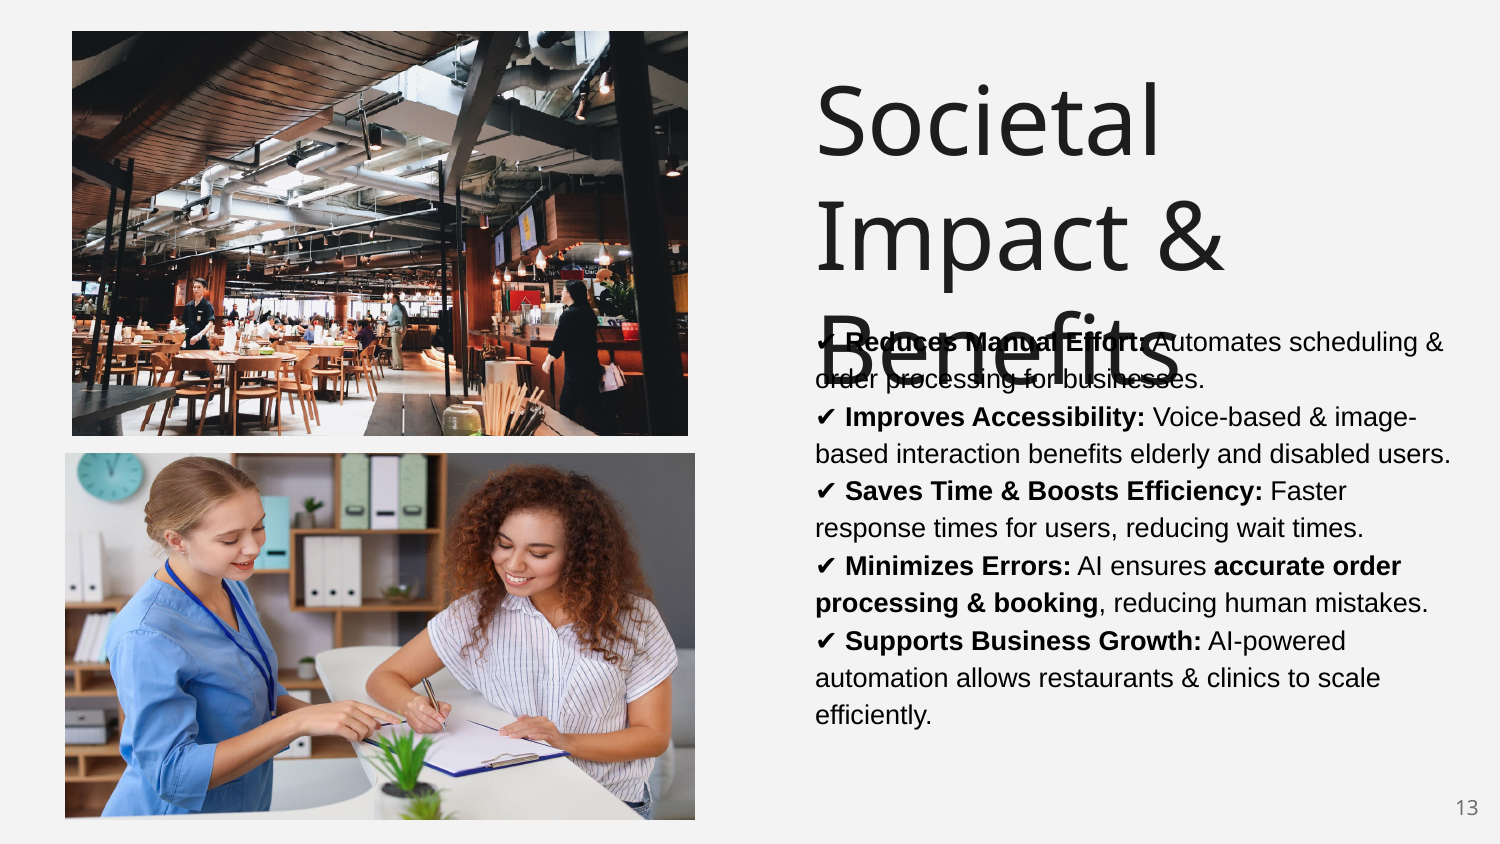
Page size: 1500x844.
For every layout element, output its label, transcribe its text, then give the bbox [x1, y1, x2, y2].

picture [65, 453, 695, 821]
slide_number ‹#› [1403, 779, 1494, 844]
picture [71, 31, 688, 436]
list ✔️ Reduces Manual Effort: Automates scheduling & order processing for businesses. ✔️ Improves Accessibility: Voice-based & image-based interaction benefits elderly and disabled users. ✔️ Saves Time & Boosts Efficiency: Faster response times for users, reducing wait times. ✔️ Minimizes Errors: AI ensures accurate order processing & booking, reducing human mistakes. ✔️ Supports Business Growth: AI-powered automation allows restaurants & clinics to scale efficiently. [800, 304, 1470, 632]
title Societal Impact & Benefits [800, 44, 1500, 235]
